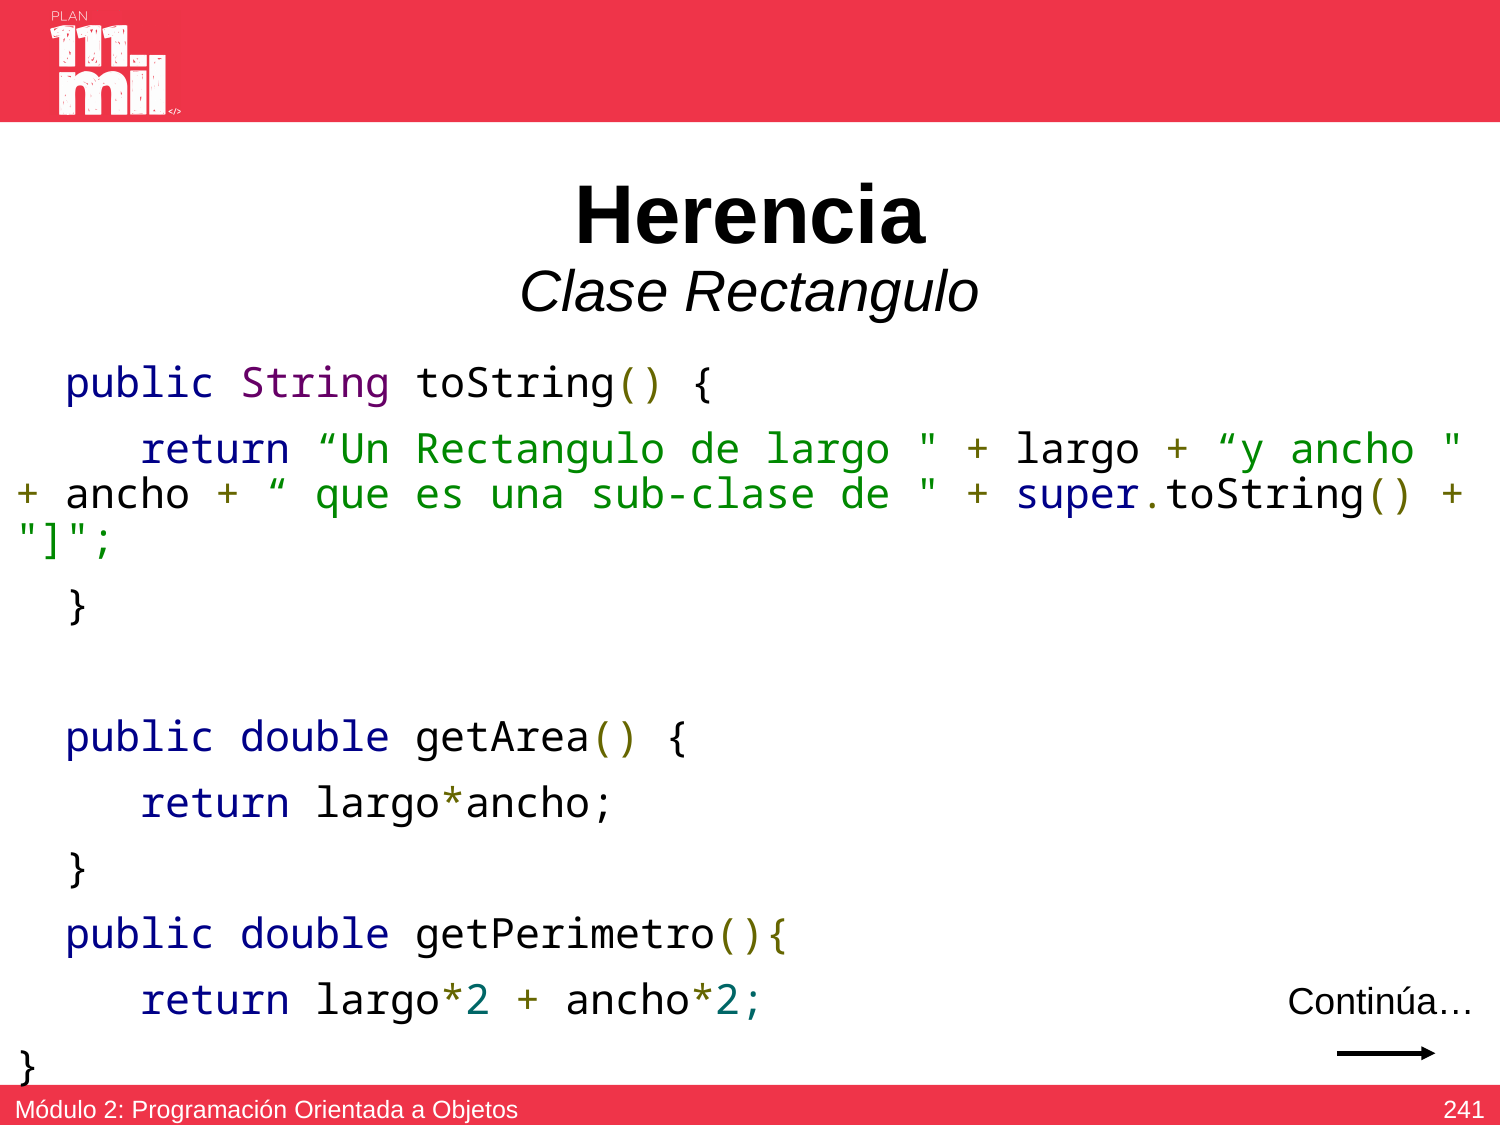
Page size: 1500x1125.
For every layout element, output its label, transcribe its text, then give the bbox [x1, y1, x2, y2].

slide_number 240 [1162, 1078, 1500, 1125]
text_box Continúa… [1272, 969, 1500, 1030]
list public String toString() { return “Un Rectangulo de largo " + largo + “y ancho " + ancho + “ que es una sub-clase de " + super.toString() + "]"; } public double getArea() { return largo*ancho; } public double getPerimetro(){ return largo*2 + ancho*2; } [0, 354, 1500, 1069]
footer Módulo 2: Programación Orientada a Objetos [0, 1078, 555, 1125]
title Herencia Clase Rectangulo [103, 147, 1397, 348]
